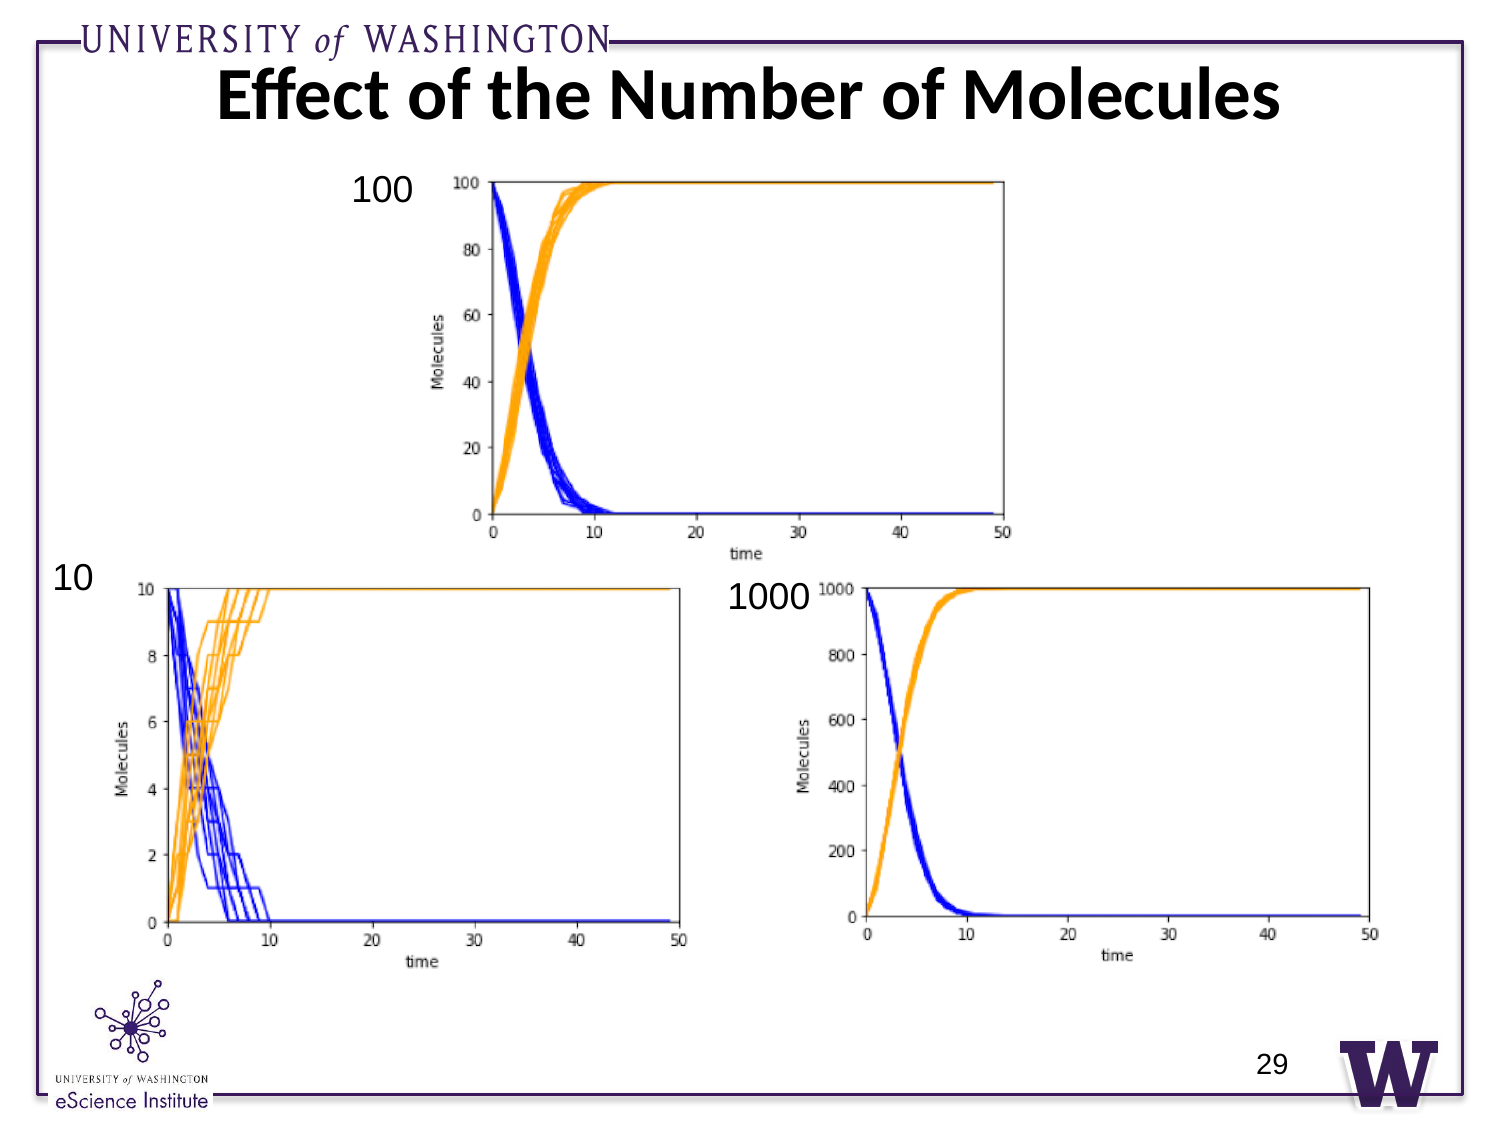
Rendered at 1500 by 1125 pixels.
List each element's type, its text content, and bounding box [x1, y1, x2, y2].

picture [1340, 1096, 1438, 1107]
slide_number 29 [1241, 1037, 1325, 1098]
picture [81, 24, 609, 37]
text_box 1000 [712, 584, 786, 625]
picture [48, 978, 213, 1113]
text_box 100 [336, 157, 422, 217]
picture [99, 156, 1392, 977]
picture [1340, 1041, 1438, 1093]
title Effect of the Number of Molecules [75, 37, 1425, 175]
text_box 10 [37, 545, 113, 606]
